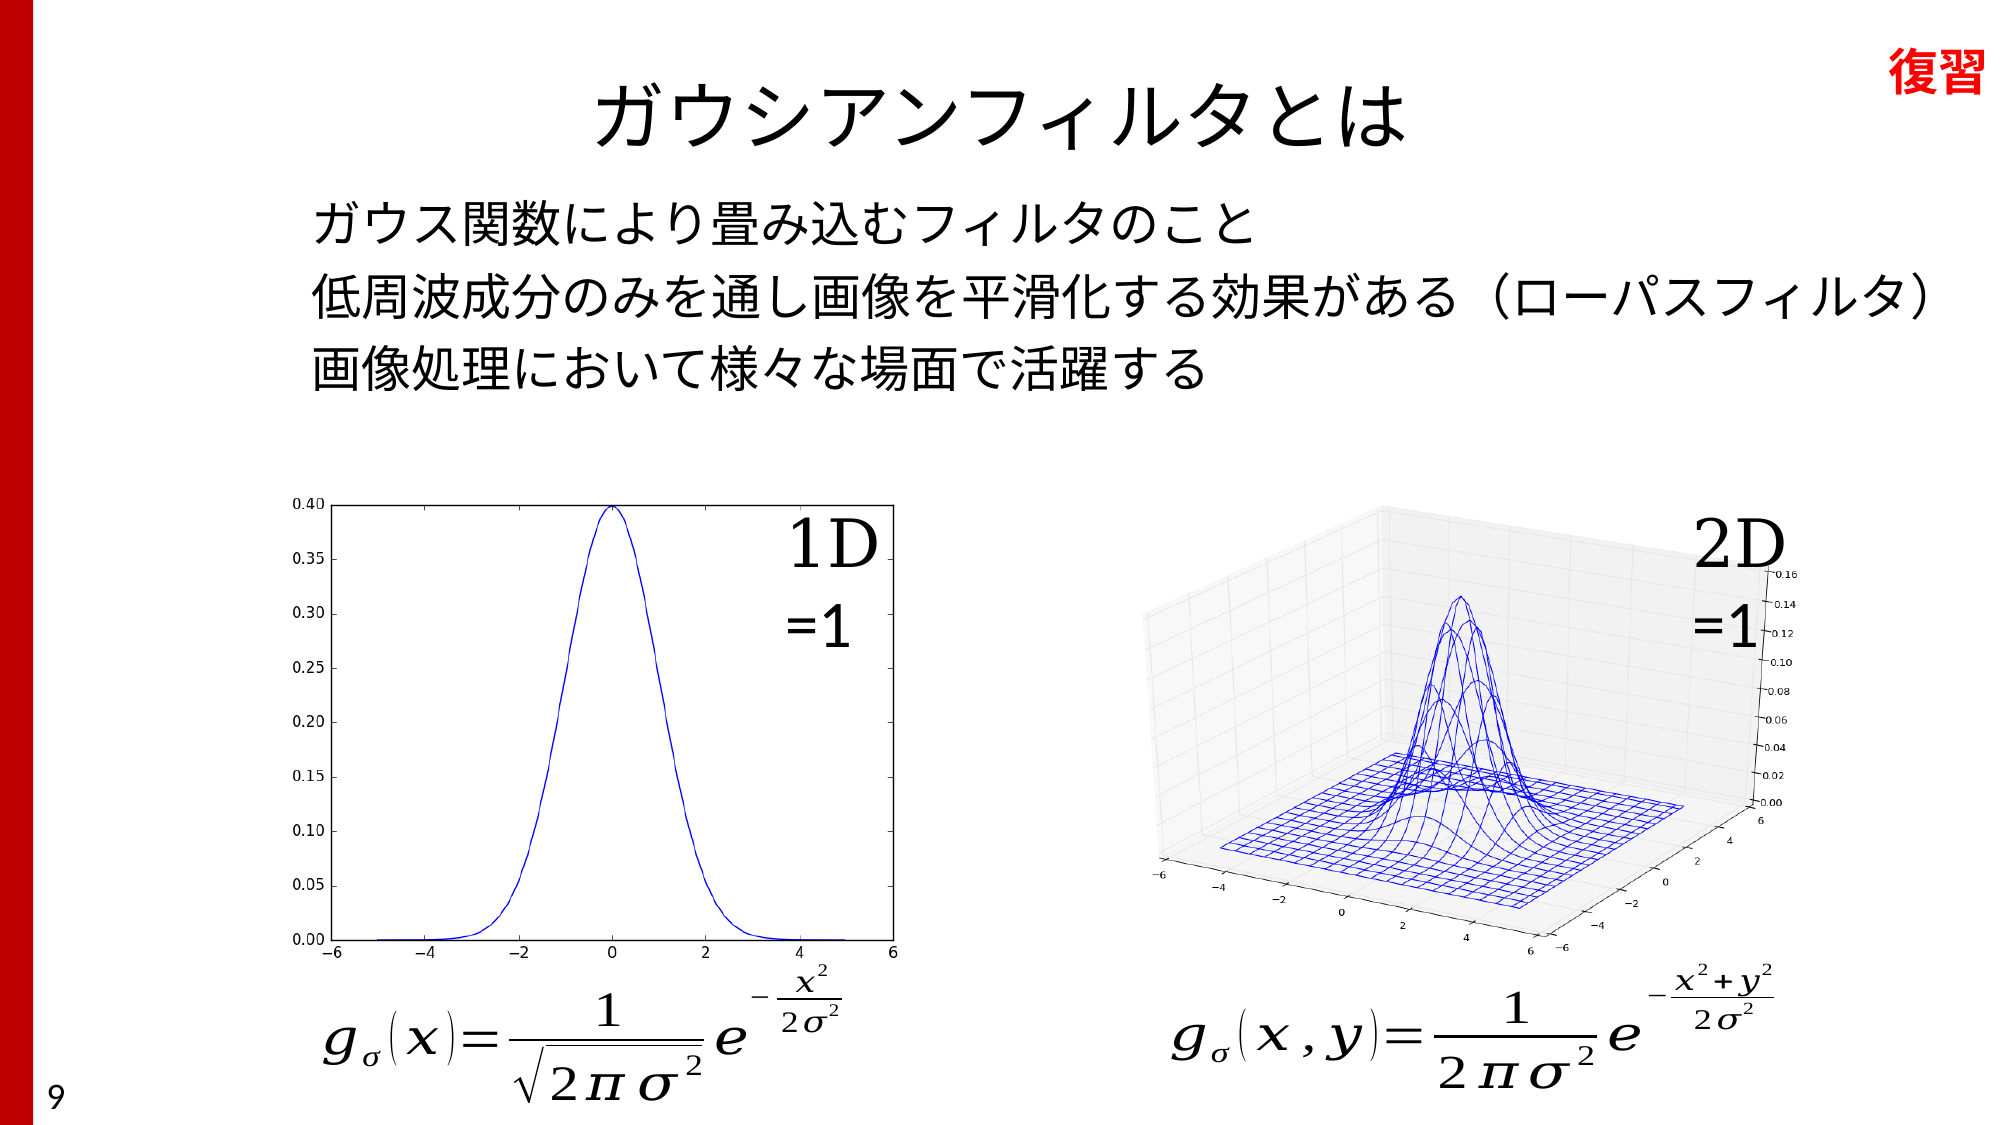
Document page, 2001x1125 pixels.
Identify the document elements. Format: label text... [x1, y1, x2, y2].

slide_number 9 [31, 1064, 482, 1125]
text_box 復習 [1873, 32, 2000, 108]
title ガウシアンフィルタとは [226, 59, 1774, 181]
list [240, 450, 965, 994]
picture [1135, 492, 1810, 961]
text_box ガウス関数により畳み込むフィルタのこと 低周波成分のみを通し画像を平滑化する効果がある（ローパスフィルタ） 画像処理において様々な場面で活躍する [296, 185, 1975, 406]
